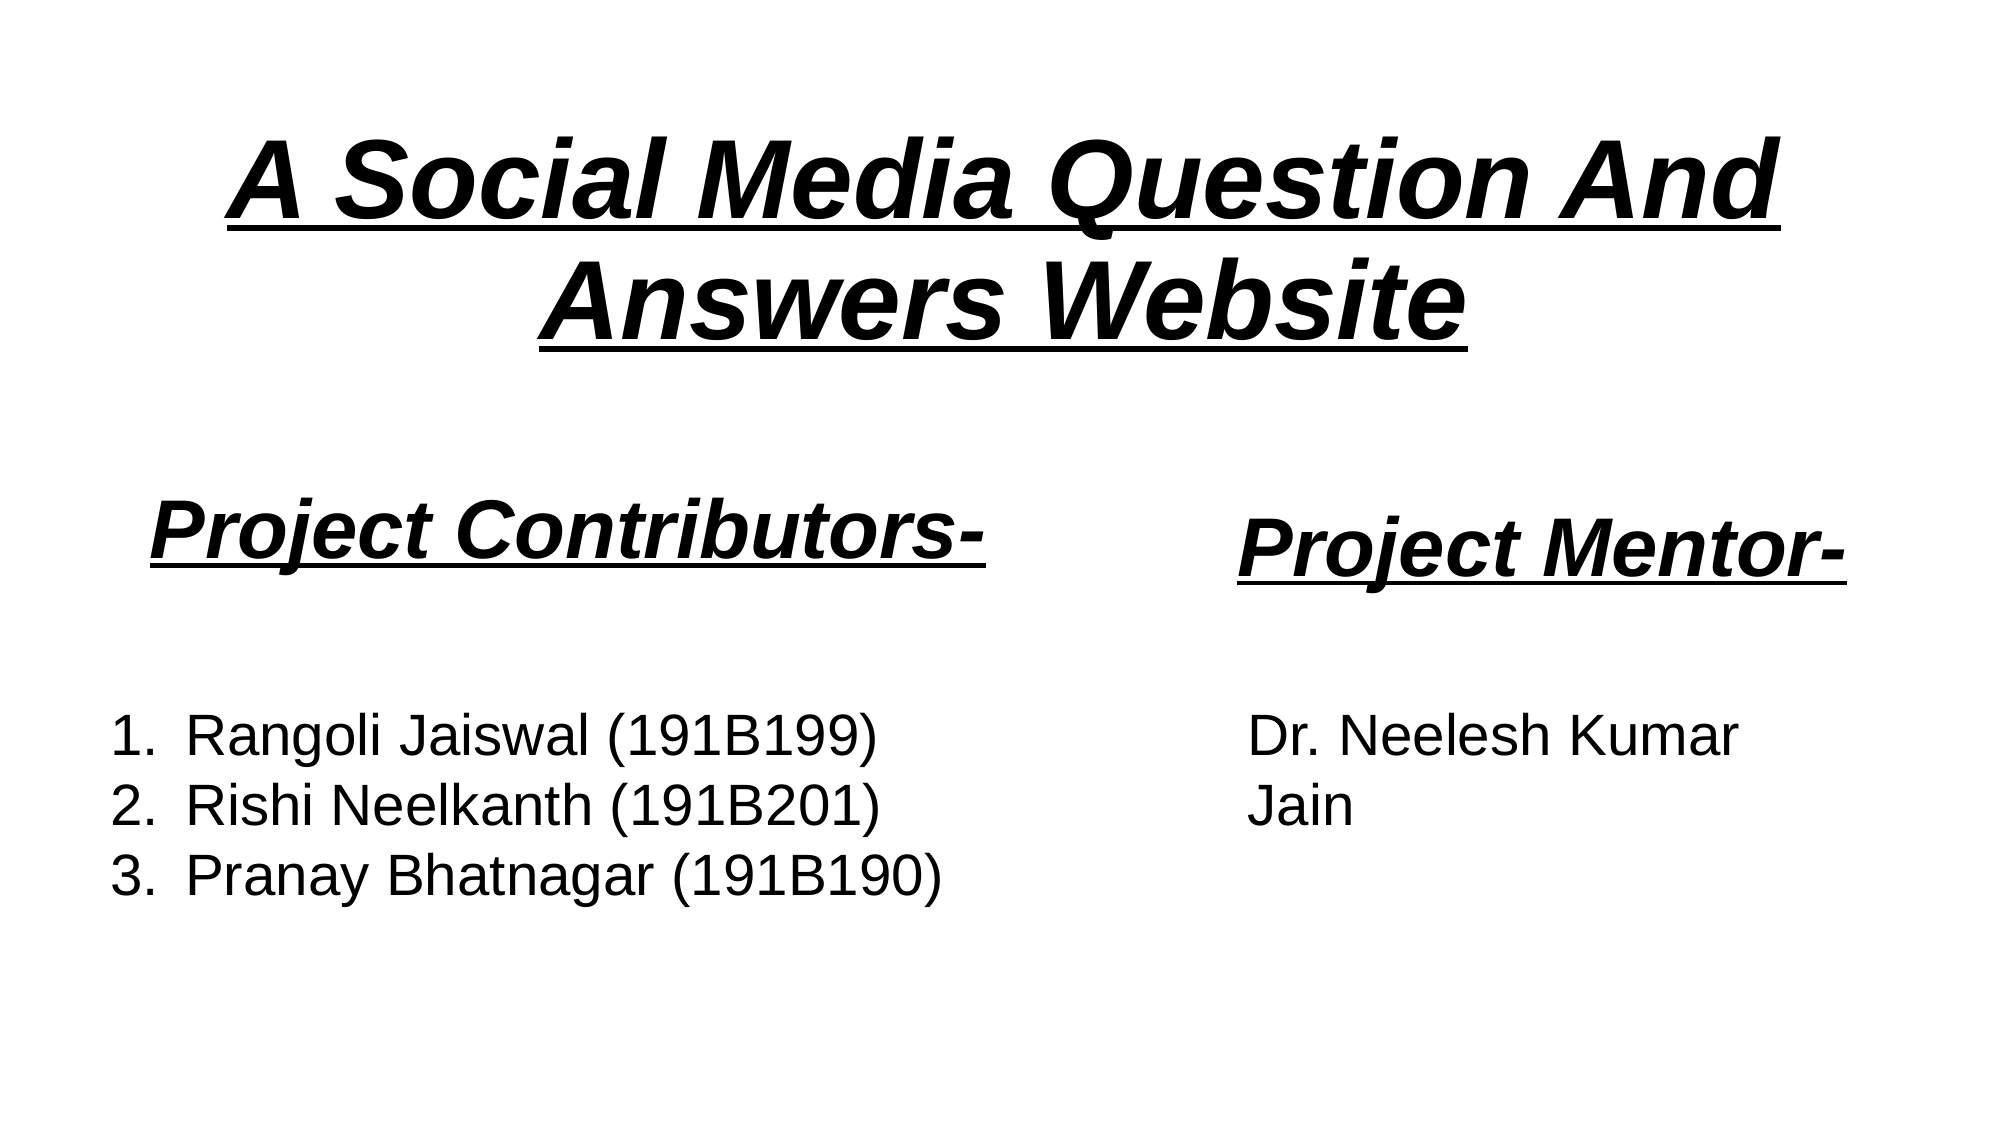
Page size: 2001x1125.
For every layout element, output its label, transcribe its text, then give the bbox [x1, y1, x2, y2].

text_box Rangoli Jaiswal (191B199) Rishi Neelkanth (191B201) Pranay Bhatnagar (191B190) [95, 689, 1021, 1030]
text_box Project Mentor- [1222, 485, 1948, 601]
list Project Contributors- [134, 479, 1063, 661]
title A Social Media Question And Answers Website [141, 0, 1867, 486]
text_box Dr. Neelesh Kumar Jain [1232, 689, 1873, 845]
